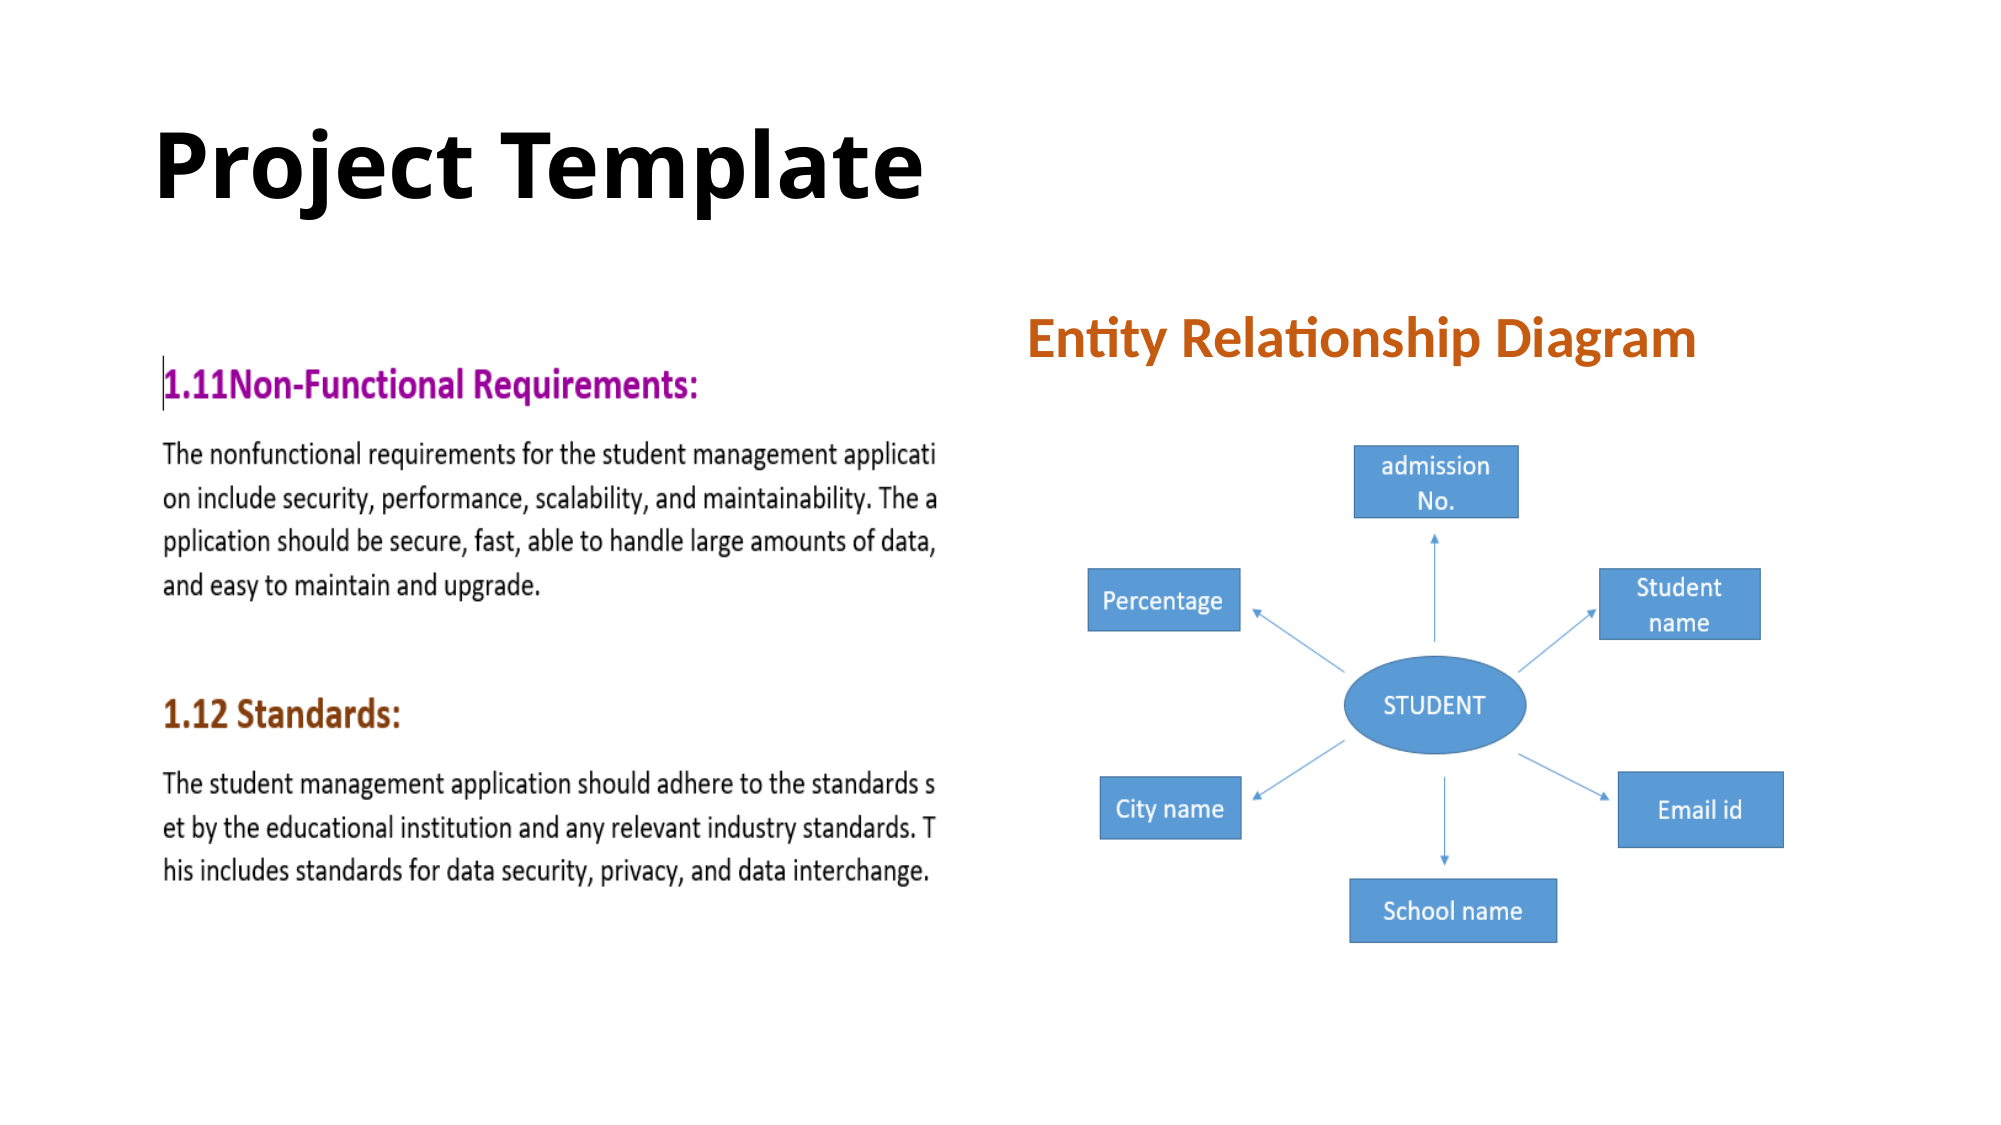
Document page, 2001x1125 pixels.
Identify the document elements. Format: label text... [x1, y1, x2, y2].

list Entity Relationship Diagram [1012, 299, 1863, 1014]
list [137, 299, 988, 983]
picture [1013, 376, 1894, 1038]
title Project Template [137, 59, 1863, 278]
